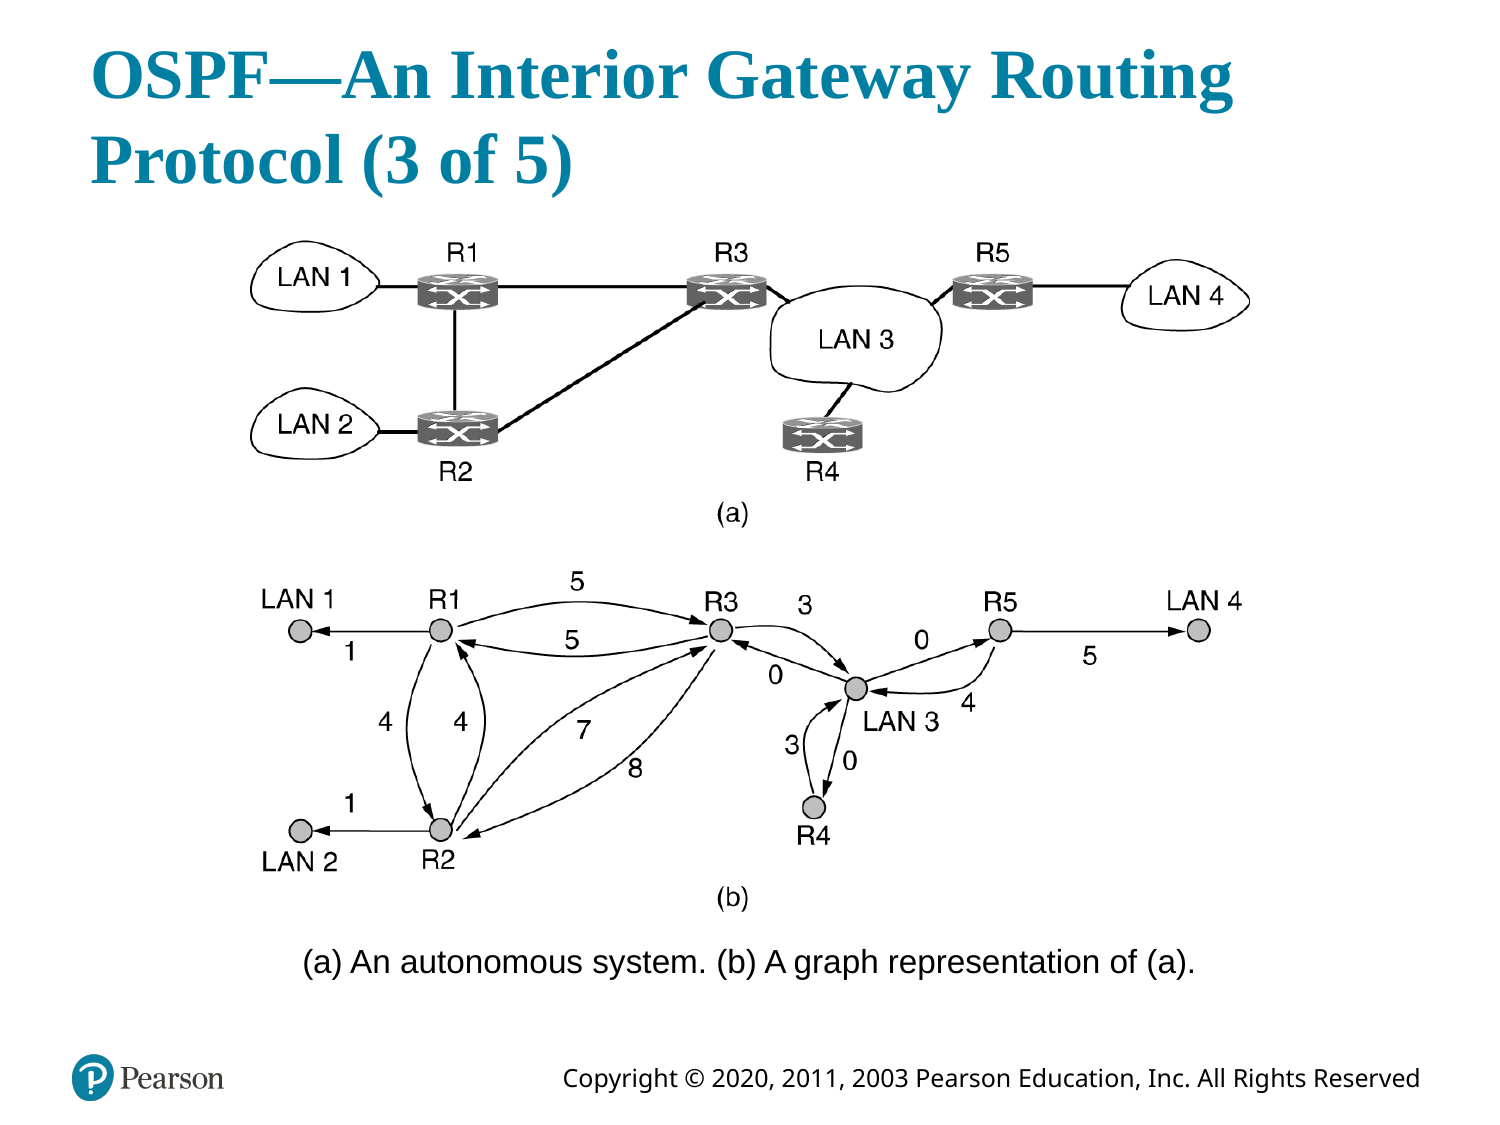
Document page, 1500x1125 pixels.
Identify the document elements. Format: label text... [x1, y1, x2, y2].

list (a) An autonomous system. (b) A graph representation of (a). [75, 828, 1425, 996]
picture [72, 1087, 83, 1101]
picture [98, 1054, 224, 1101]
picture [250, 236, 1250, 913]
picture [80, 1063, 106, 1088]
picture [72, 1054, 88, 1070]
title OSPF—An Interior Gateway Routing Protocol (3 of 5) [75, 37, 1425, 213]
